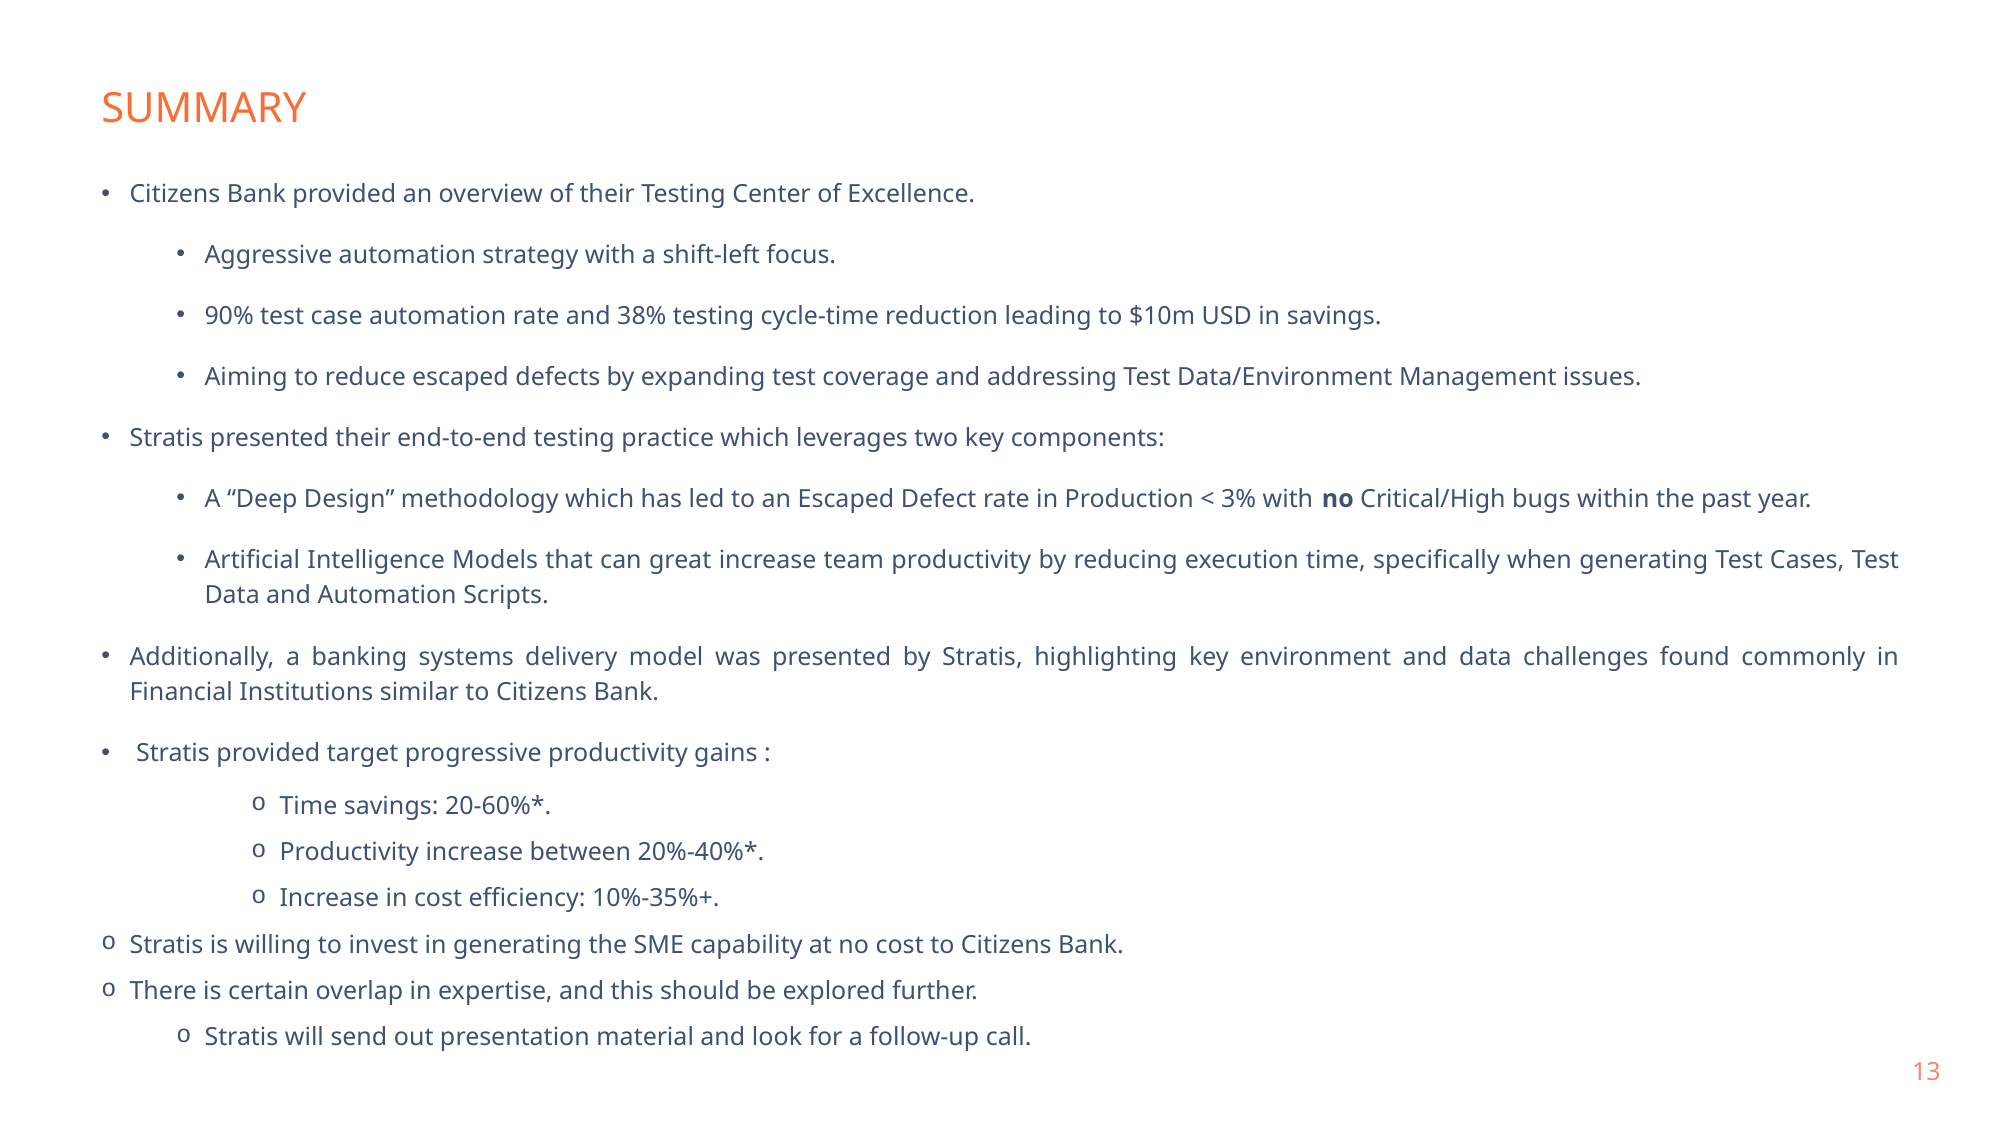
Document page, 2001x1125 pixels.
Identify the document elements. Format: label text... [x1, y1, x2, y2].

slide_number 13 [1918, 1042, 1956, 1103]
list SUMMARY [86, 78, 1944, 144]
text_box Citizens Bank provided an overview of their Testing Center of Excellence. Aggressive automation strategy with a shift-left focus. 90% test case automation rate and 38% testing cycle-time reduction leading to $10m USD in savings. Aiming to reduce escaped defects by expanding test coverage and addressing Test Data/Environment Management issues. Stratis presented their end-to-end testing practice which leverages two key components: A “Deep Design” methodology which has led to an Escaped Defect rate in Production < 3% with no Critical/High bugs within the past year. Artificial Intelligence Models that can great increase team productivity by reducing execution time, specifically when generating Test Cases, Test Data and Automation Scripts. Additionally, a banking systems delivery model was presented by Stratis, highlighting key environment and data challenges found commonly in Financial Institutions similar to Citizens Bank. Stratis provided target progressive productivity gains : Time savings: 20-60%*. Productivity increase between 20%-40%*. Increase in cost efficiency: 10%-35%+. Stratis is willing to invest in generating the SME capability at no cost to Citizens Bank. There is certain overlap in expertise, and this should be explored further. Stratis will send out presentation material and look for a follow-up call. [86, 163, 1918, 1125]
